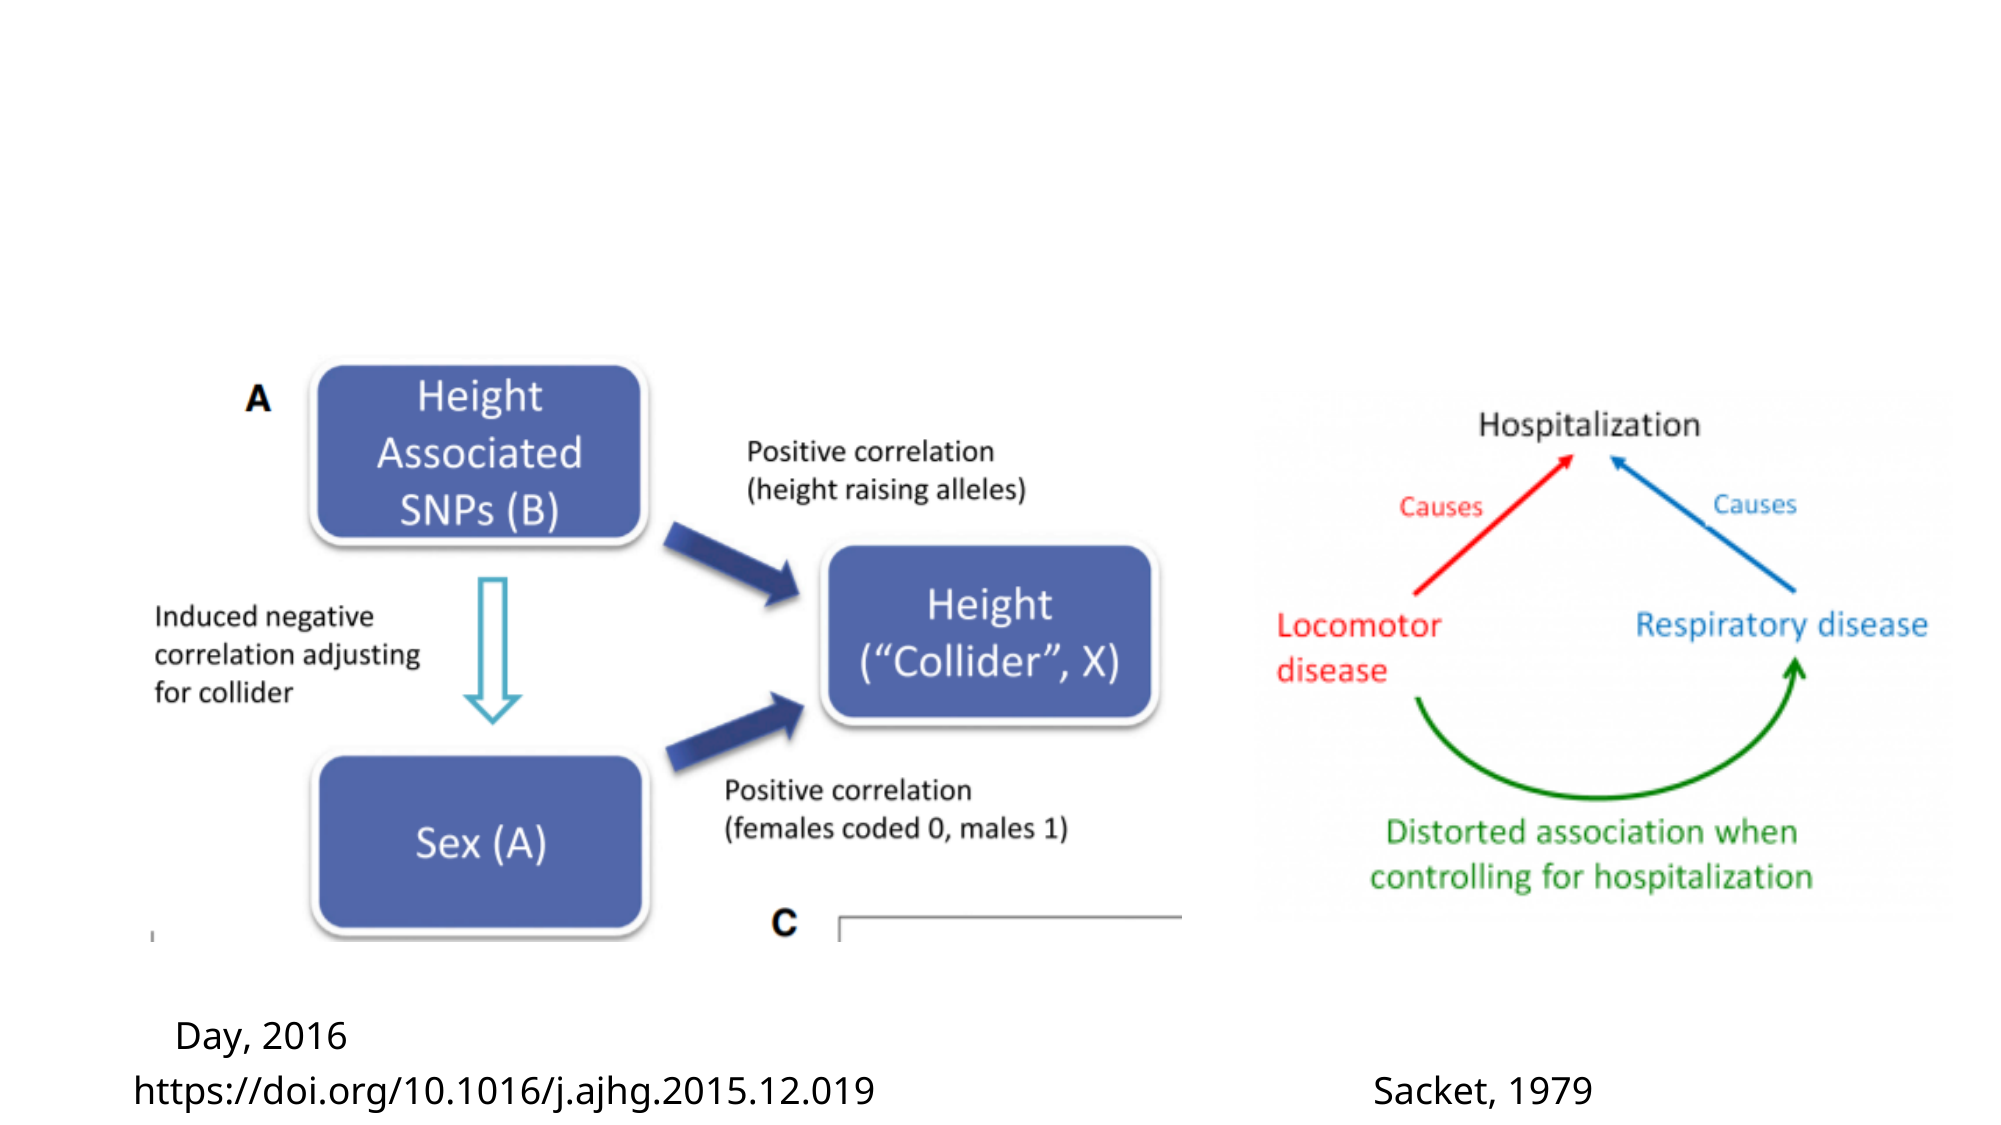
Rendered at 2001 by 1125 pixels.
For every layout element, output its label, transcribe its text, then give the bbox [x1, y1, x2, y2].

text_box https://doi.org/10.1016/j.ajhg.2015.12.019 [118, 1059, 891, 1120]
text_box Day, 2016 [159, 1004, 734, 1059]
picture [1254, 390, 1953, 922]
text_box Sacket, 1979 [1358, 1059, 1933, 1120]
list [136, 315, 1182, 942]
